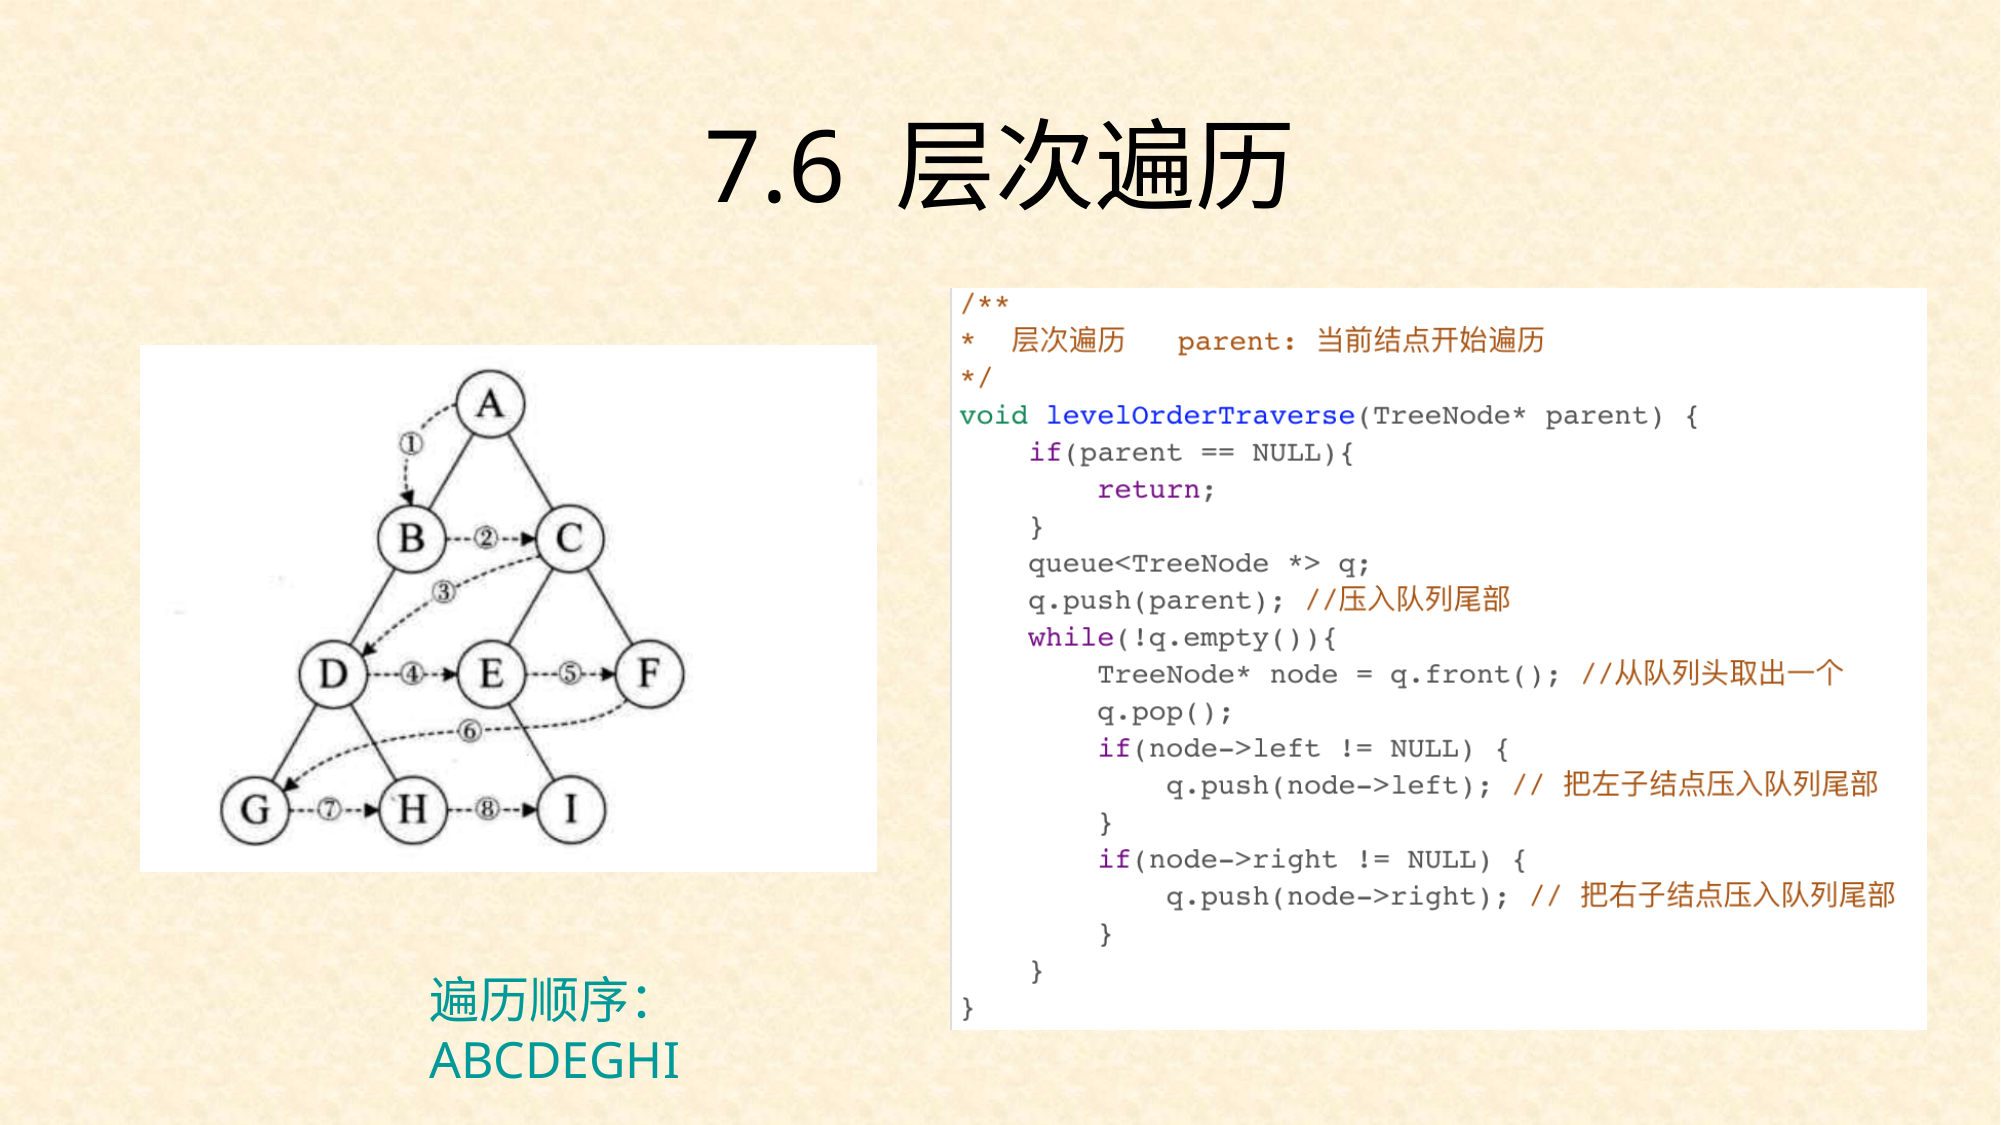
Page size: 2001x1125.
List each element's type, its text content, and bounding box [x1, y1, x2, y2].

picture [0, 0, 2001, 1125]
text_box 遍历顺序： ABCDEGHI [414, 961, 877, 1097]
text_box 7.6 层次遍历 [241, 95, 1759, 231]
